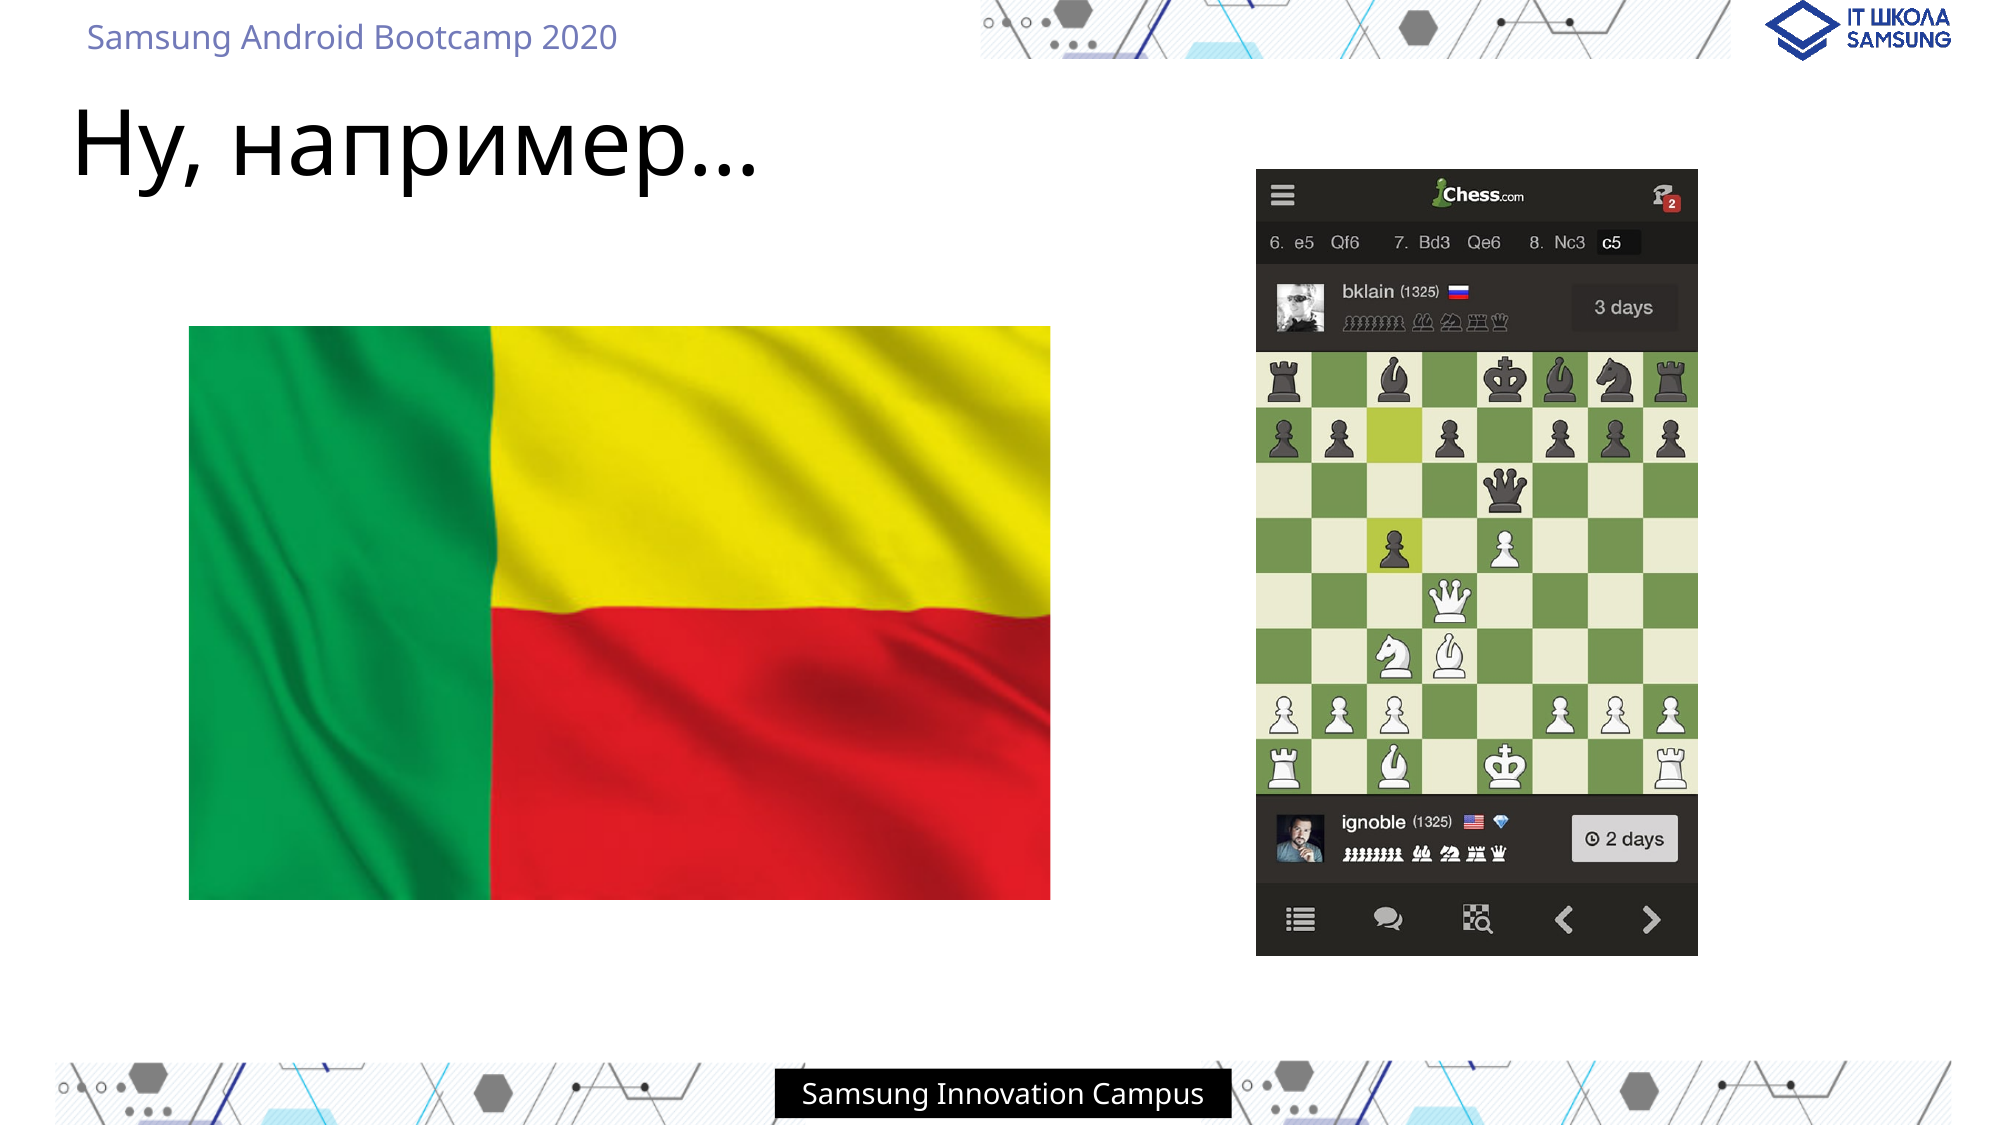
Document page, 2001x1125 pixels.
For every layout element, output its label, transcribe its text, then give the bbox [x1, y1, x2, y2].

picture [980, 0, 1990, 77]
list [1256, 169, 1698, 956]
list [188, 326, 1051, 900]
title Ну, например… [55, 59, 1952, 232]
picture [1201, 1060, 1952, 1125]
picture [55, 1062, 806, 1125]
